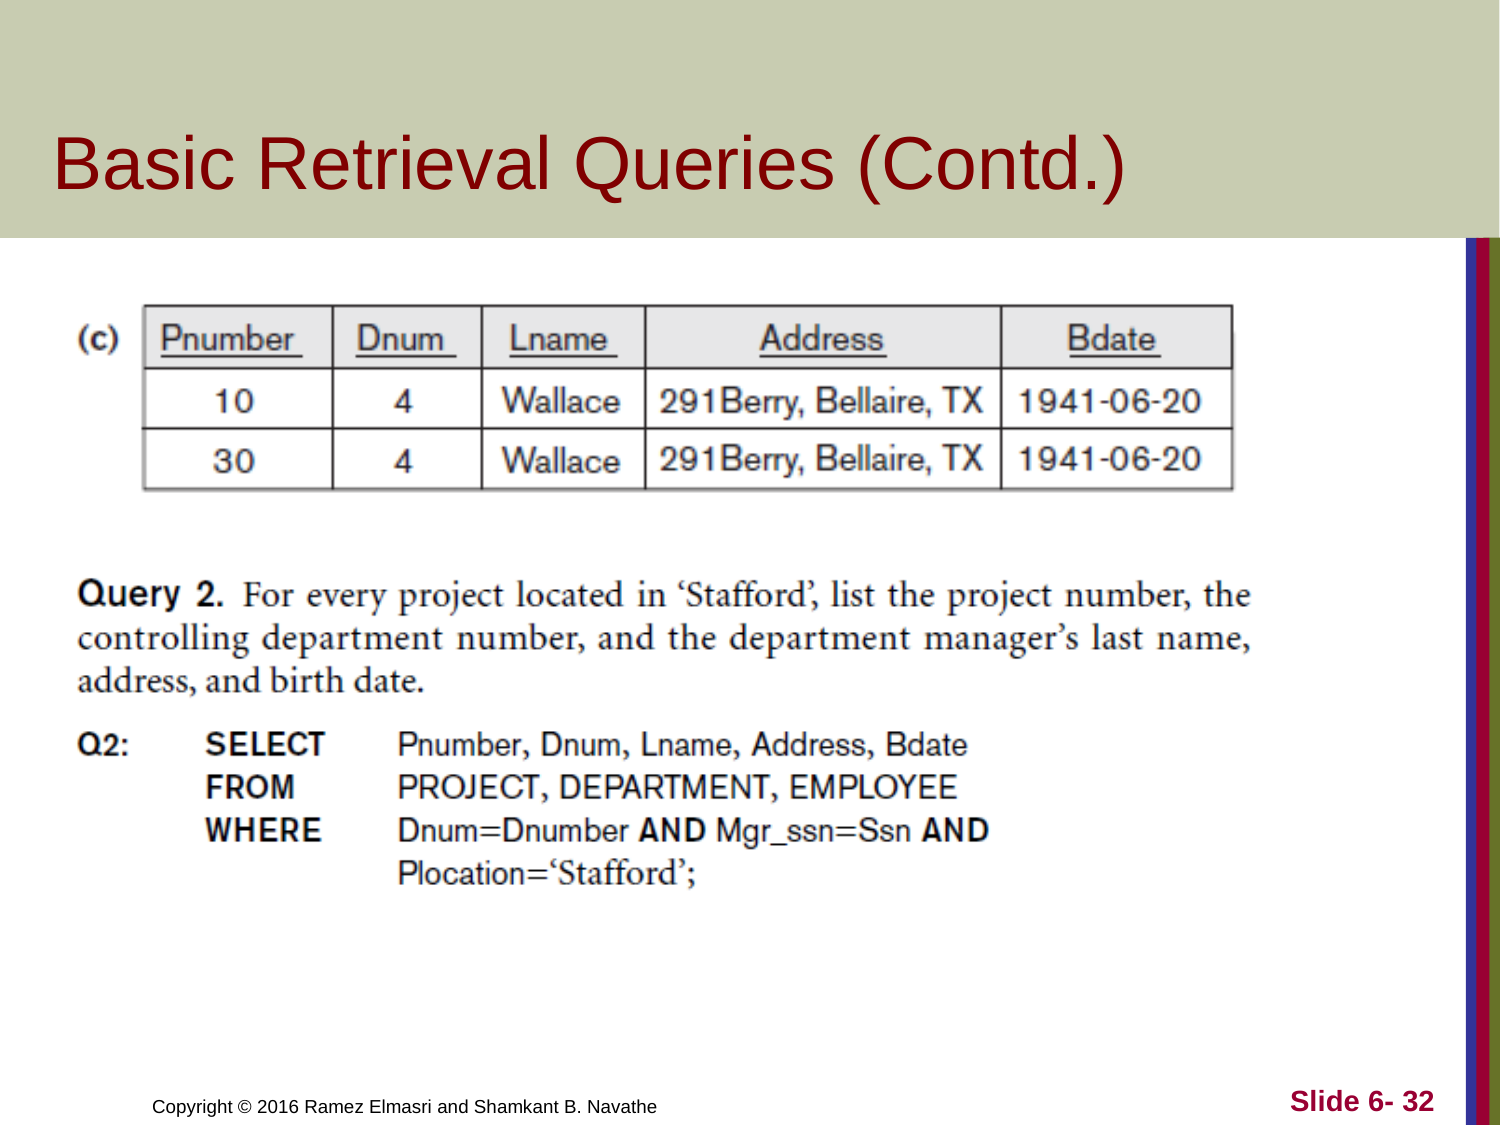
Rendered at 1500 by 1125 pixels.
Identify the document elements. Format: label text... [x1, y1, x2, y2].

picture [66, 562, 1270, 913]
title Basic Retrieval Queries (Contd.) [37, 49, 1317, 213]
slide_number Slide 6- 32 [1137, 1049, 1451, 1125]
picture [74, 262, 1270, 513]
